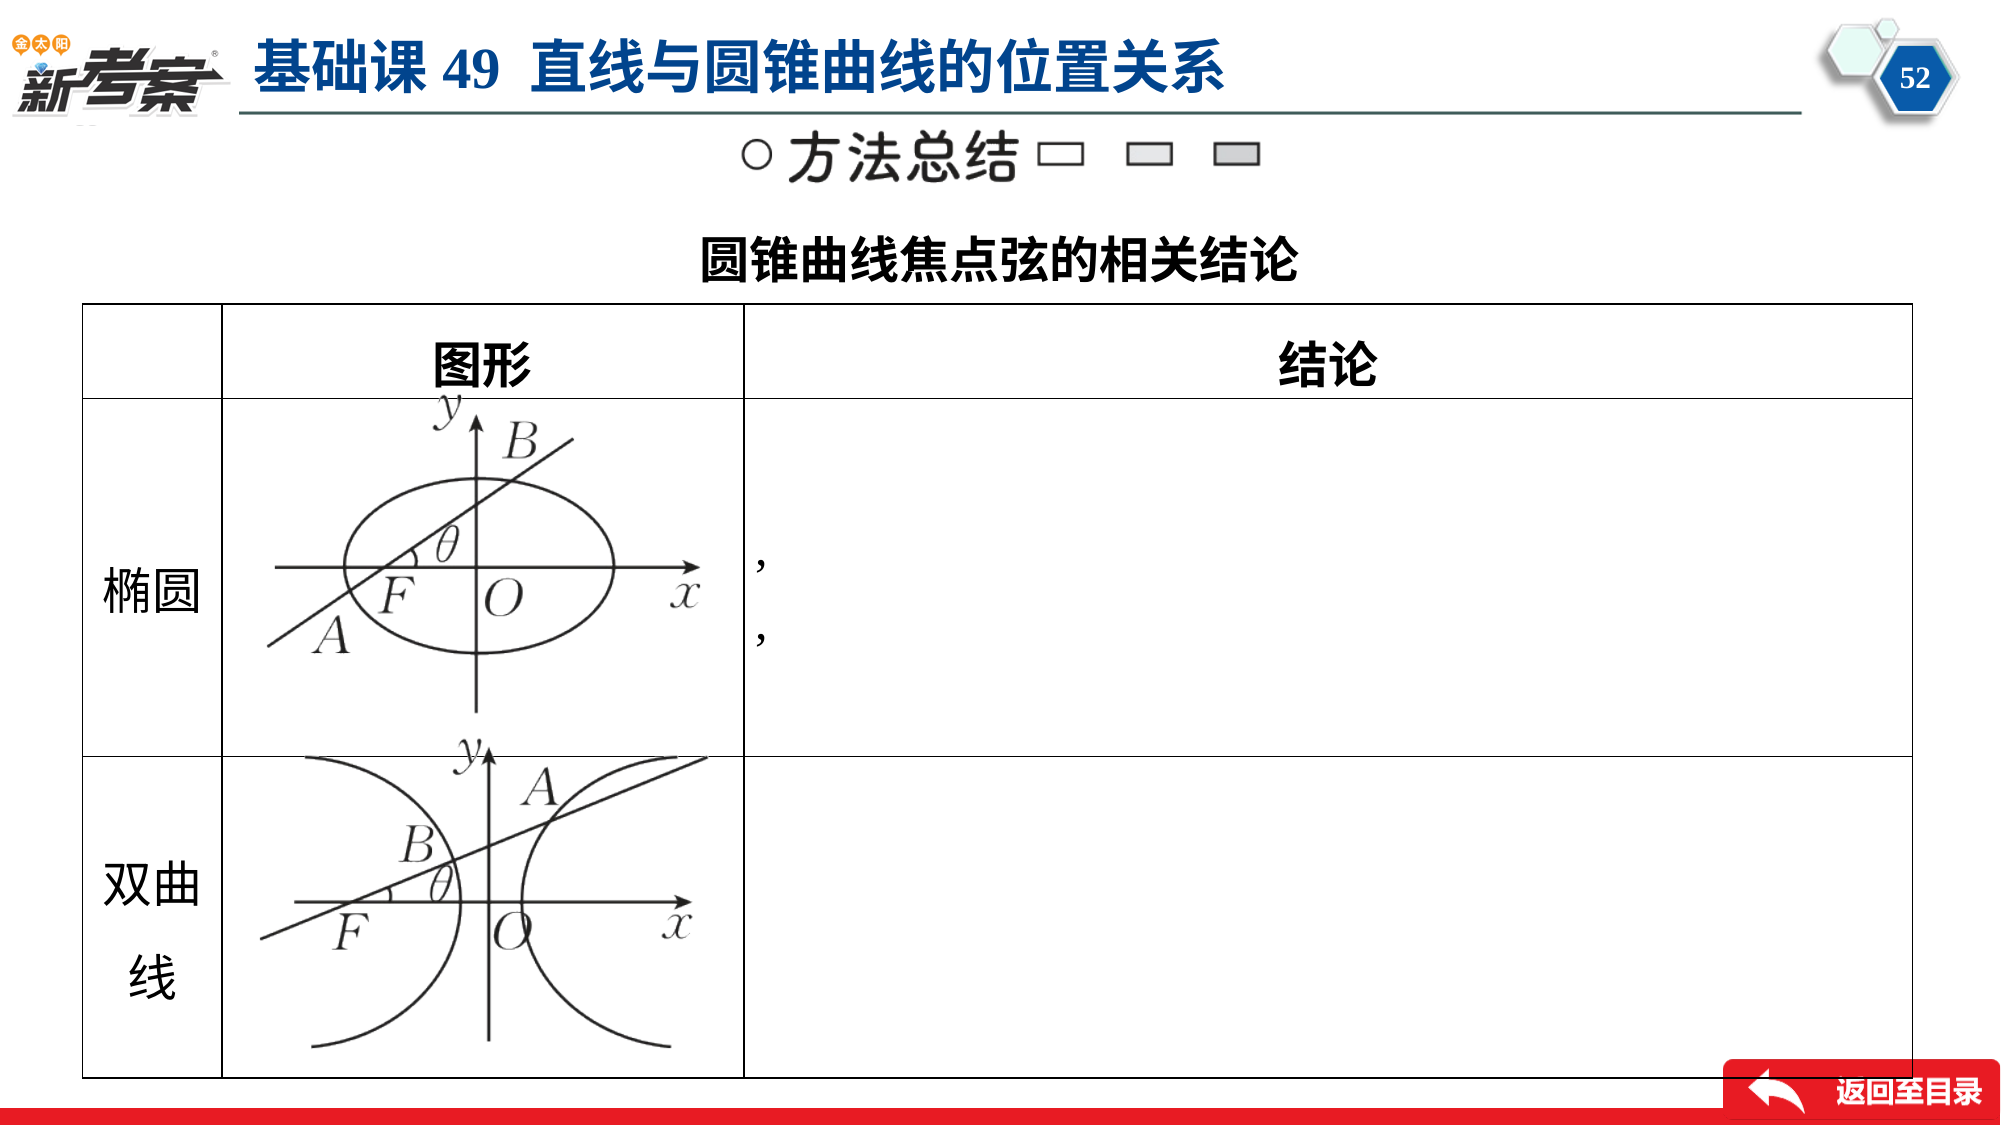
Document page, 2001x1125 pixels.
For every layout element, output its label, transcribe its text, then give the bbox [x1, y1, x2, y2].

picture [0, 0, 2001, 1125]
text_box 圆锥曲线焦点弦的相关结论 [82, 210, 1917, 282]
